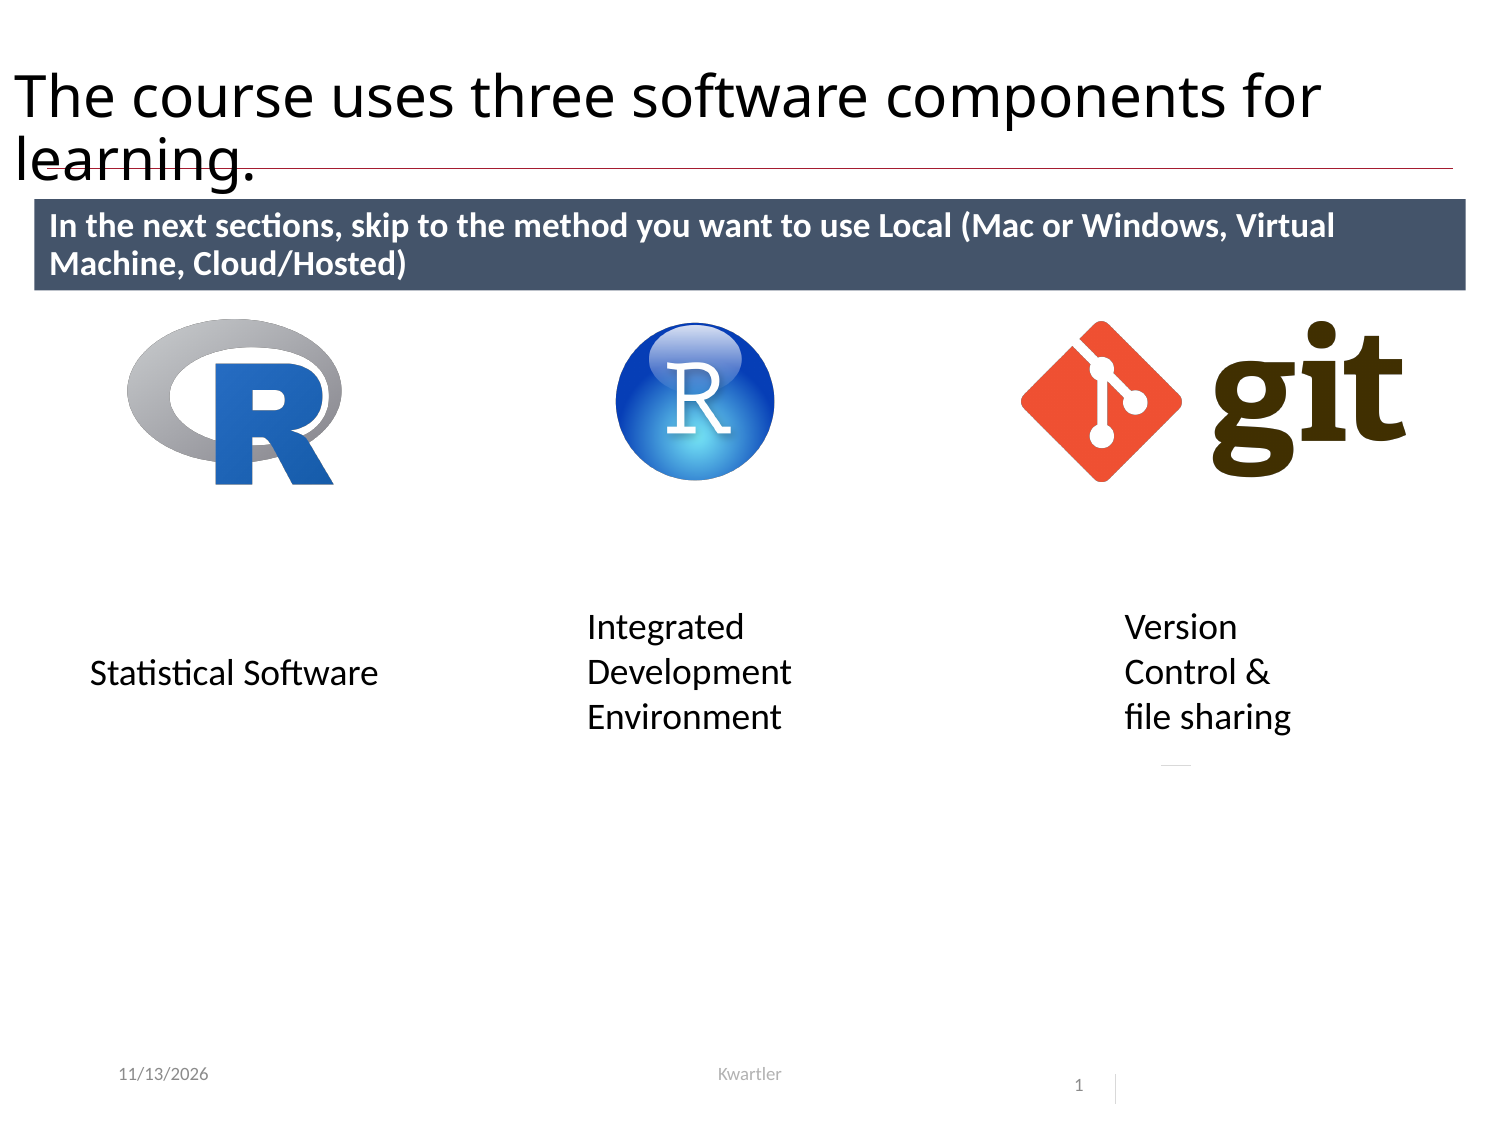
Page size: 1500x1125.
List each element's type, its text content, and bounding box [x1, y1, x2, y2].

text_box In the next sections, skip to the method you want to use Local (Mac or Windows, Virtual Machine, Cloud/Hosted) [34, 199, 1466, 291]
picture [615, 322, 775, 481]
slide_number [103, 1042, 441, 1103]
picture [1021, 321, 1406, 482]
title The course uses three software components for learning. [0, 59, 1500, 157]
slide_number 1 [1059, 1042, 1200, 1103]
footer Kwartler [496, 1042, 1004, 1103]
picture [127, 318, 343, 485]
text_box Version Control & file sharing [1109, 594, 1318, 745]
text_box Statistical Software [75, 640, 395, 700]
text_box Integrated Development Environment [572, 594, 818, 745]
